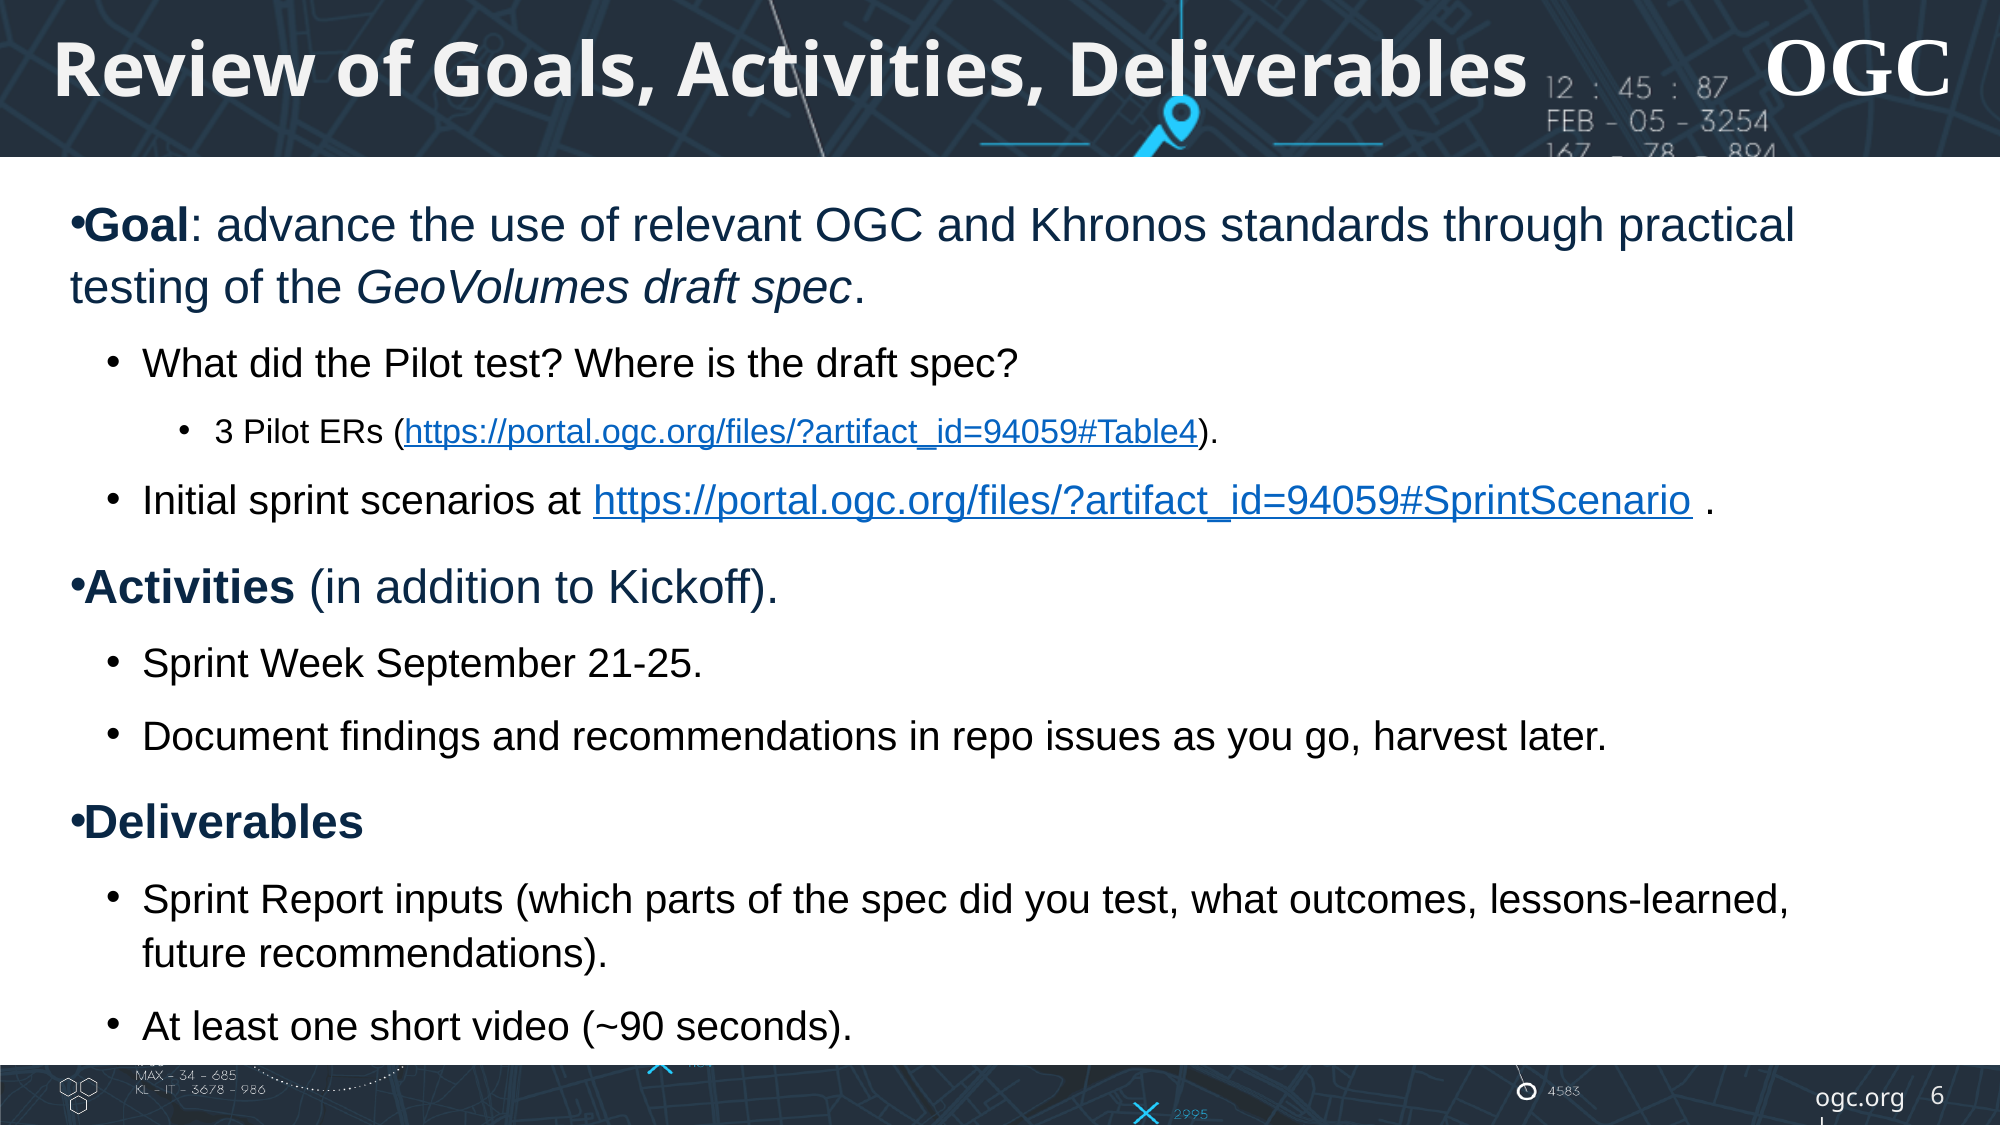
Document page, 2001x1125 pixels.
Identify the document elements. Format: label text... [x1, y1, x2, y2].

list Goal: advance the use of relevant OGC and Khronos standards through practical testing of the GeoVolumes draft spec. What did the Pilot test? Where is the draft spec? 3 Pilot ERs (https://portal.ogc.org/files/?artifact_id=94059#Table4). Initial sprint scenarios at https://portal.ogc.org/files/?artifact_id=94059#SprintScenario . Activities (in addition to Kickoff). Sprint Week September 21-25. Document findings and recommendations in repo issues as you go, harvest later. Deliverables Sprint Report inputs (which parts of the spec did you test, what outcomes, lessons-learned, future recommendations). At least one short video (~90 seconds). [54, 180, 1913, 1063]
title Review of Goals, Activities, Deliverables [36, 9, 1762, 135]
picture [51, 1069, 106, 1123]
slide_number 6 [1772, 1073, 1960, 1121]
